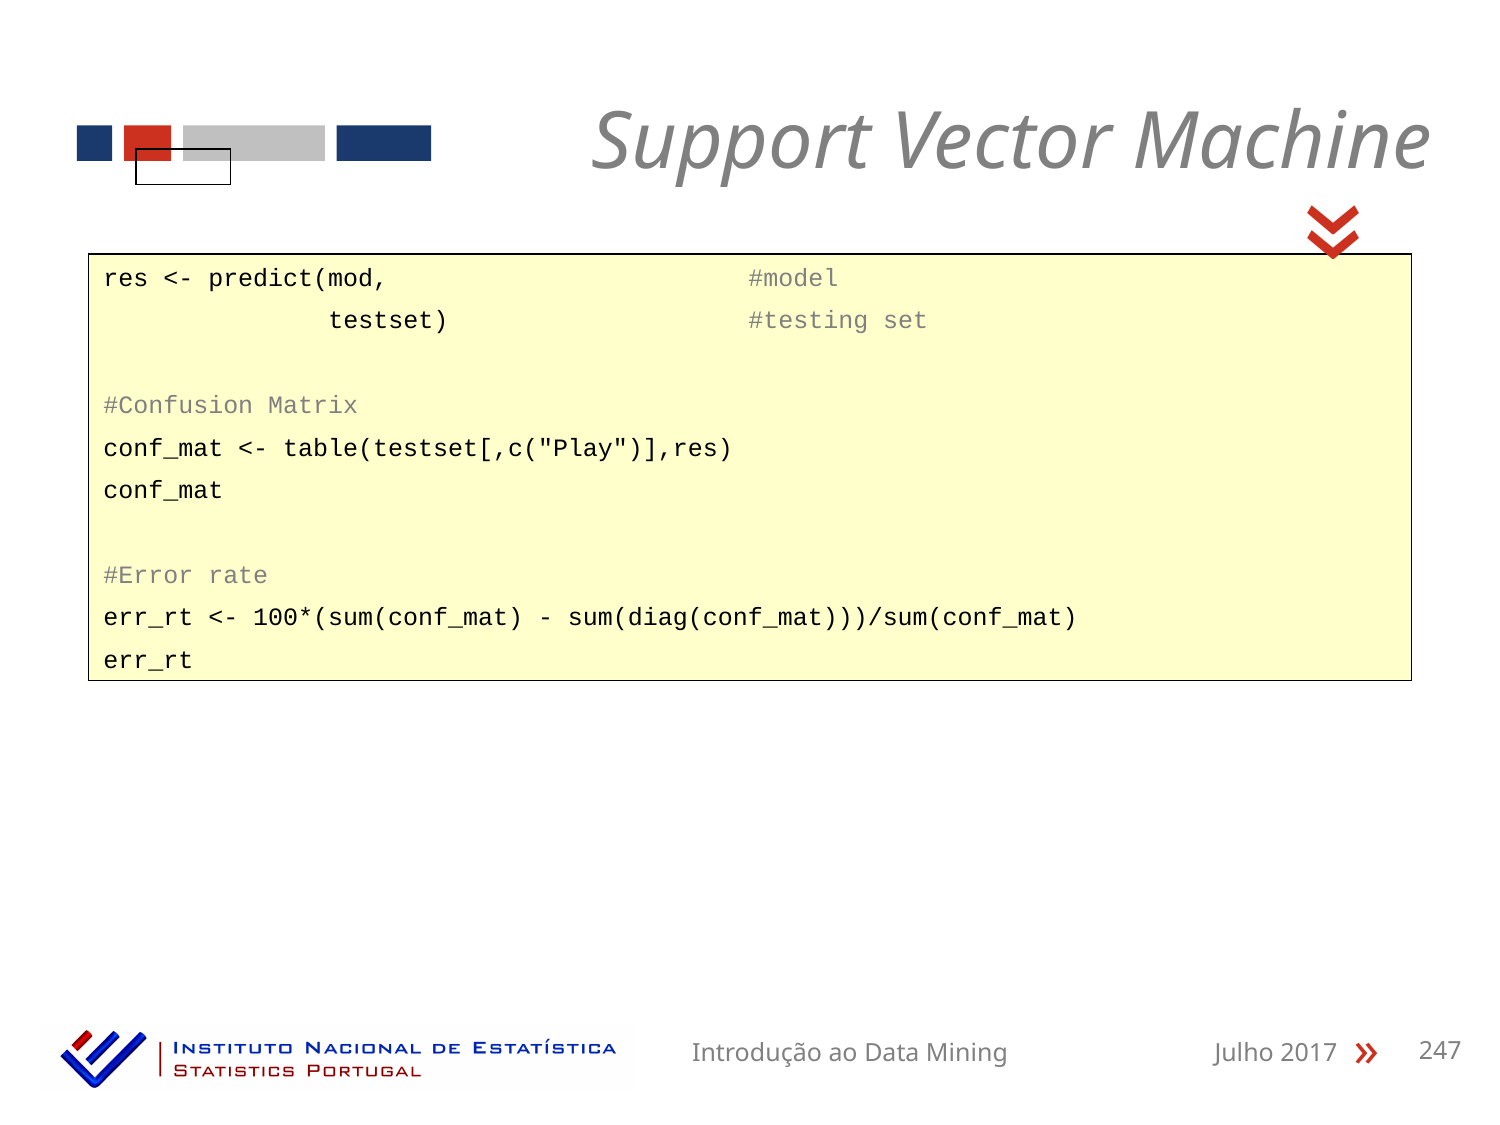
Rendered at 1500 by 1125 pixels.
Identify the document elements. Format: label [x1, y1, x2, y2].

slide_number [1358, 1009, 1477, 1093]
text_box [1316, 1023, 1394, 1099]
picture [41, 1023, 620, 1093]
text_box [88, 66, 1447, 681]
footer [620, 1009, 1081, 1093]
slide_number [1081, 1009, 1353, 1093]
